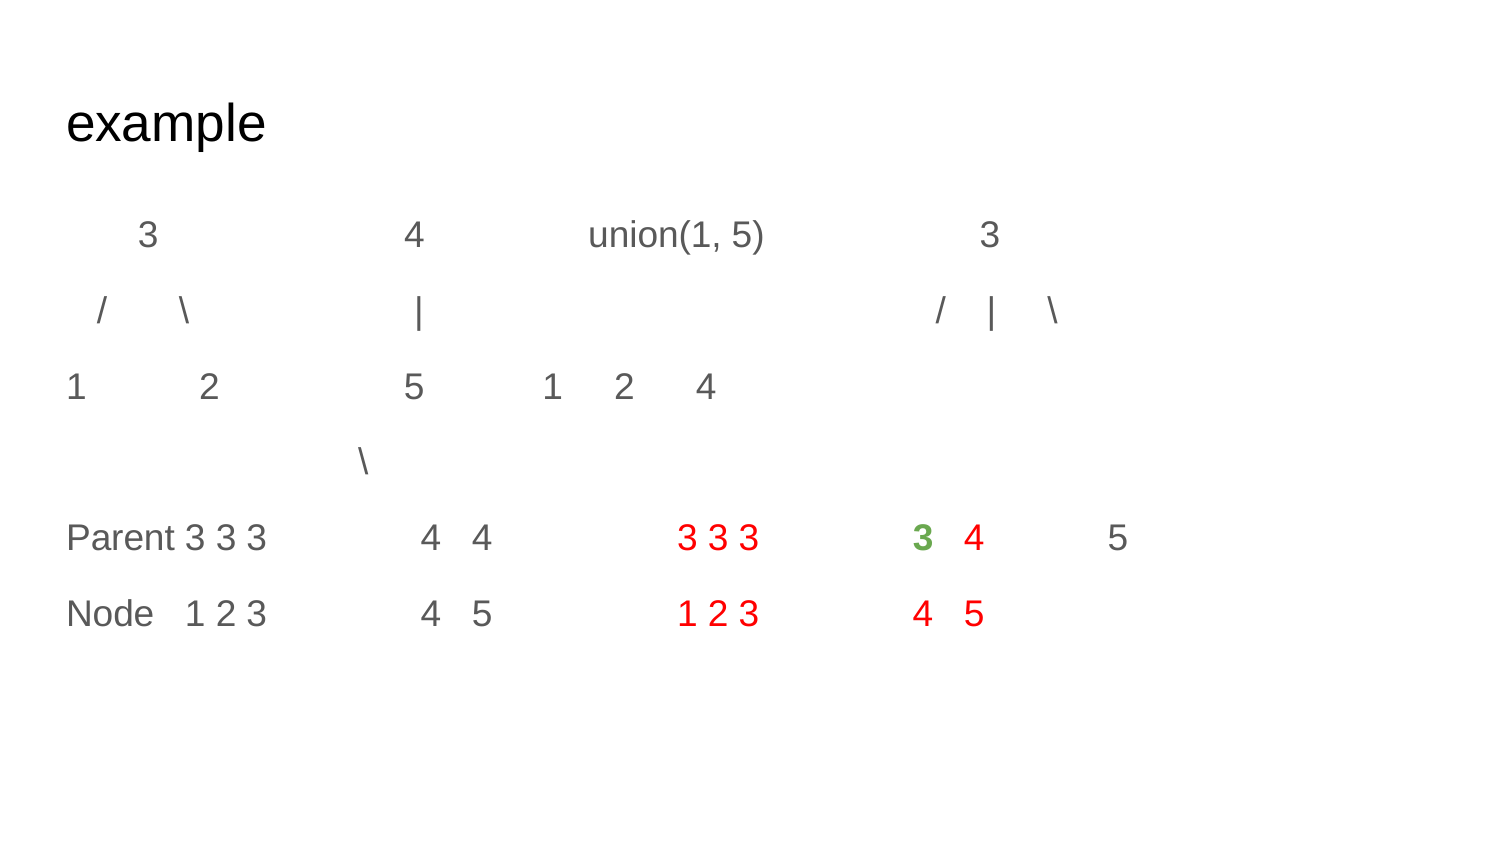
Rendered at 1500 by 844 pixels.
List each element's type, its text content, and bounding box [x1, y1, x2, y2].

title example [51, 72, 1449, 167]
list 3 4 union(1, 5) 3 / \ | / | \ 1 2 5 1 2 4 \ Parent 3 3 3 4 4 3 3 3 3 4 5 Node 1 2 3 4 5 1 2 3 4 5 [51, 189, 1449, 750]
